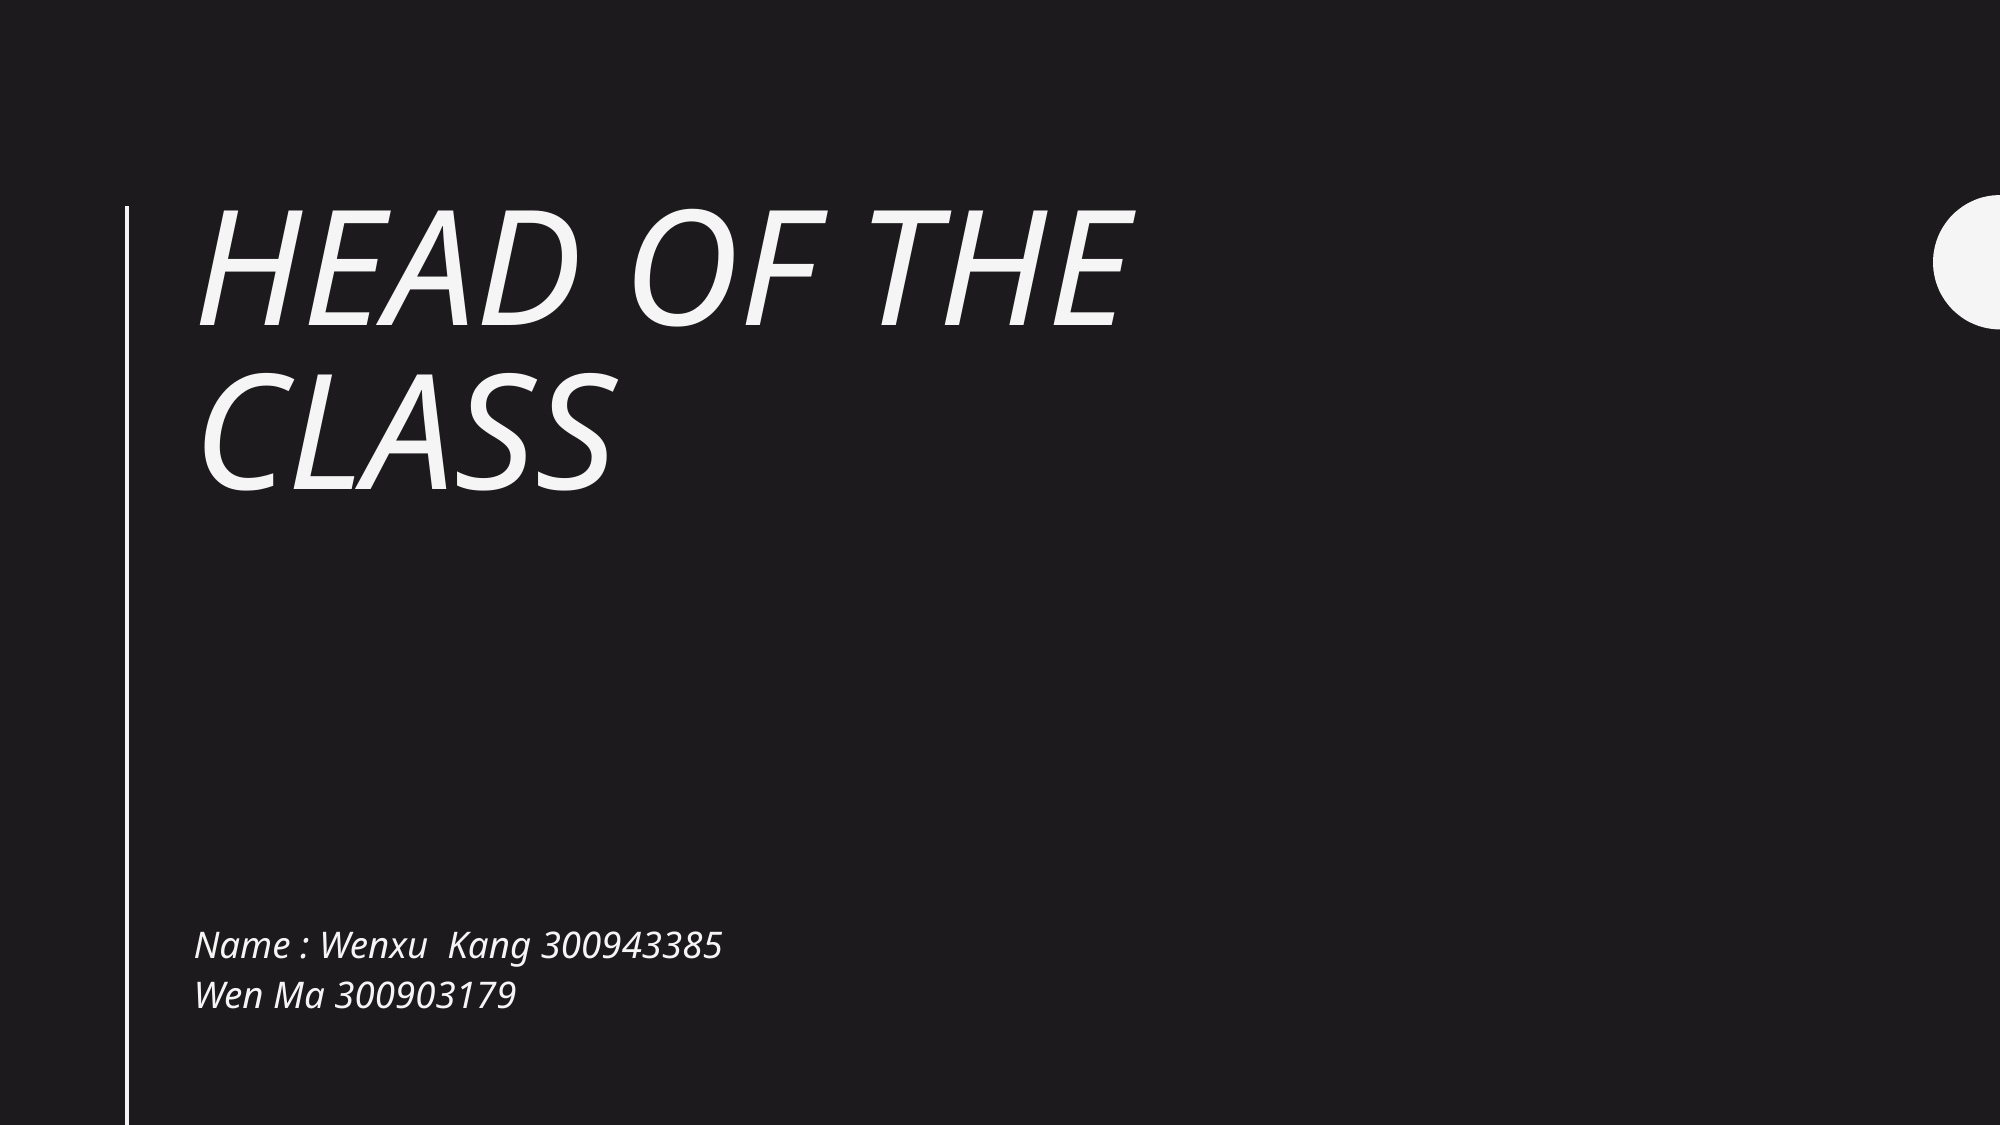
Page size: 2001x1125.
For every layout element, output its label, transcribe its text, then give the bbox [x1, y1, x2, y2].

title Head of the class [178, 187, 1333, 888]
subtitle Name : Wenxu Kang 300943385 Wen Ma 300903179 [178, 908, 1333, 1025]
